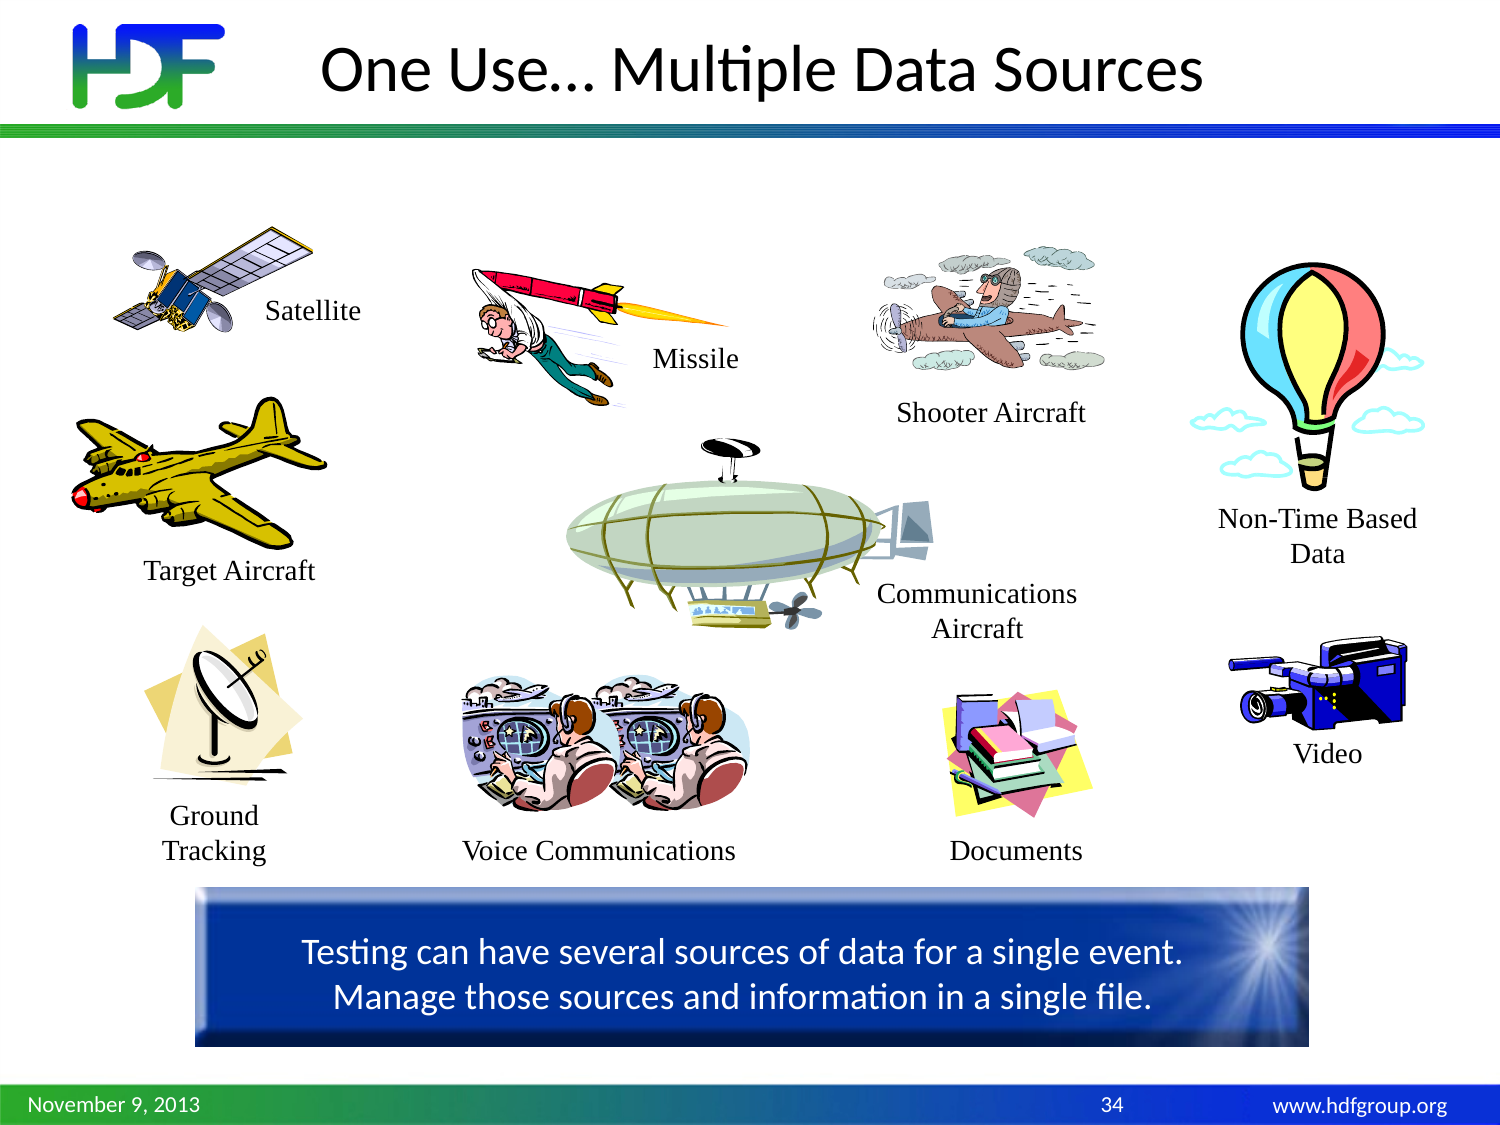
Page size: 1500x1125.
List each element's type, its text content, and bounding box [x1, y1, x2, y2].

title One Use… Multiple Data Sources [187, 24, 1338, 113]
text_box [112, 224, 412, 334]
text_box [116, 624, 1439, 867]
picture [0, 0, 1500, 1125]
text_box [565, 438, 1087, 624]
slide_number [12, 1087, 713, 1125]
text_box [1189, 261, 1432, 570]
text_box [872, 244, 1107, 429]
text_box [471, 268, 794, 409]
slide_number 34 [1049, 1089, 1176, 1125]
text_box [71, 396, 328, 587]
